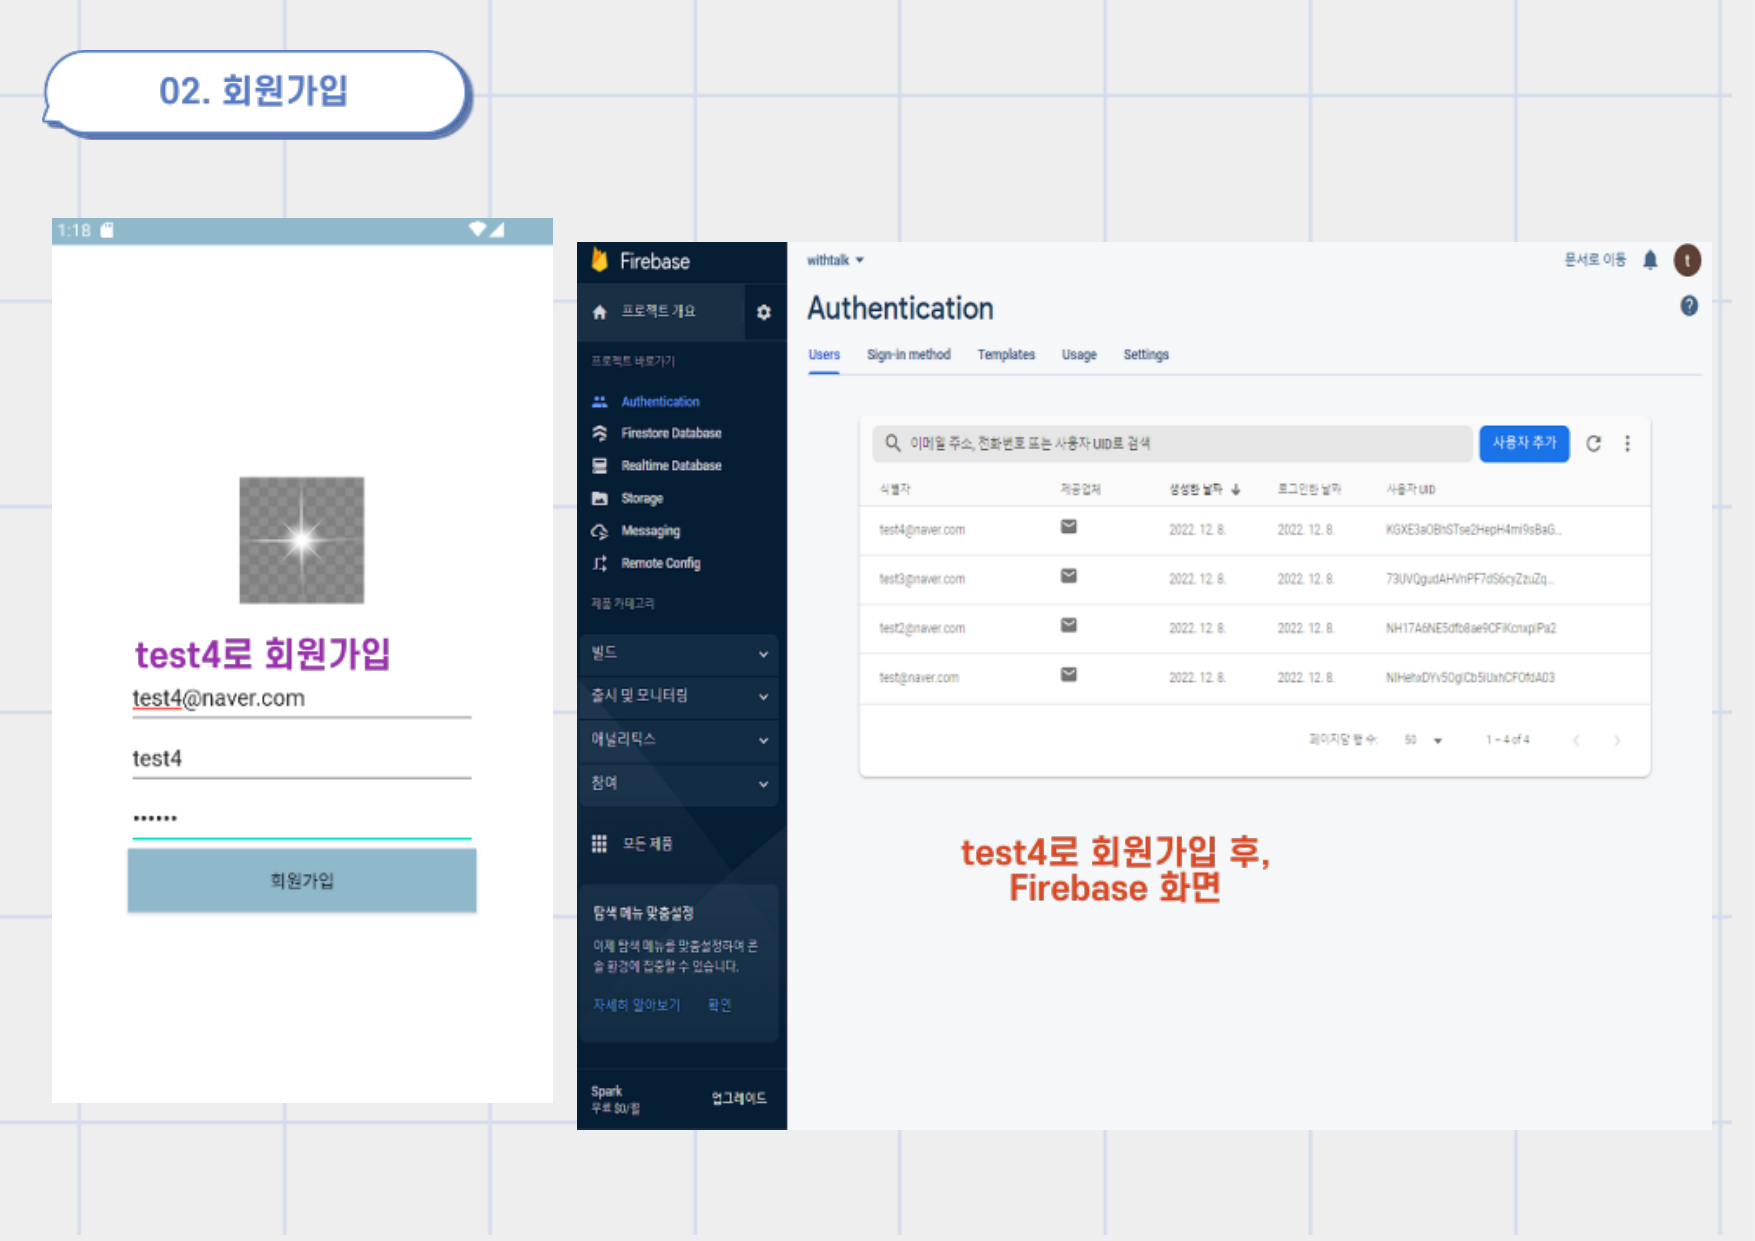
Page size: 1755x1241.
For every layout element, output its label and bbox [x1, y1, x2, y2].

text_box [0, 0, 1732, 1235]
text_box [42, 49, 469, 135]
text_box [52, 218, 553, 1103]
picture [87, 626, 406, 687]
picture [78, 62, 364, 131]
picture [939, 822, 1287, 927]
text_box [577, 241, 1712, 1131]
